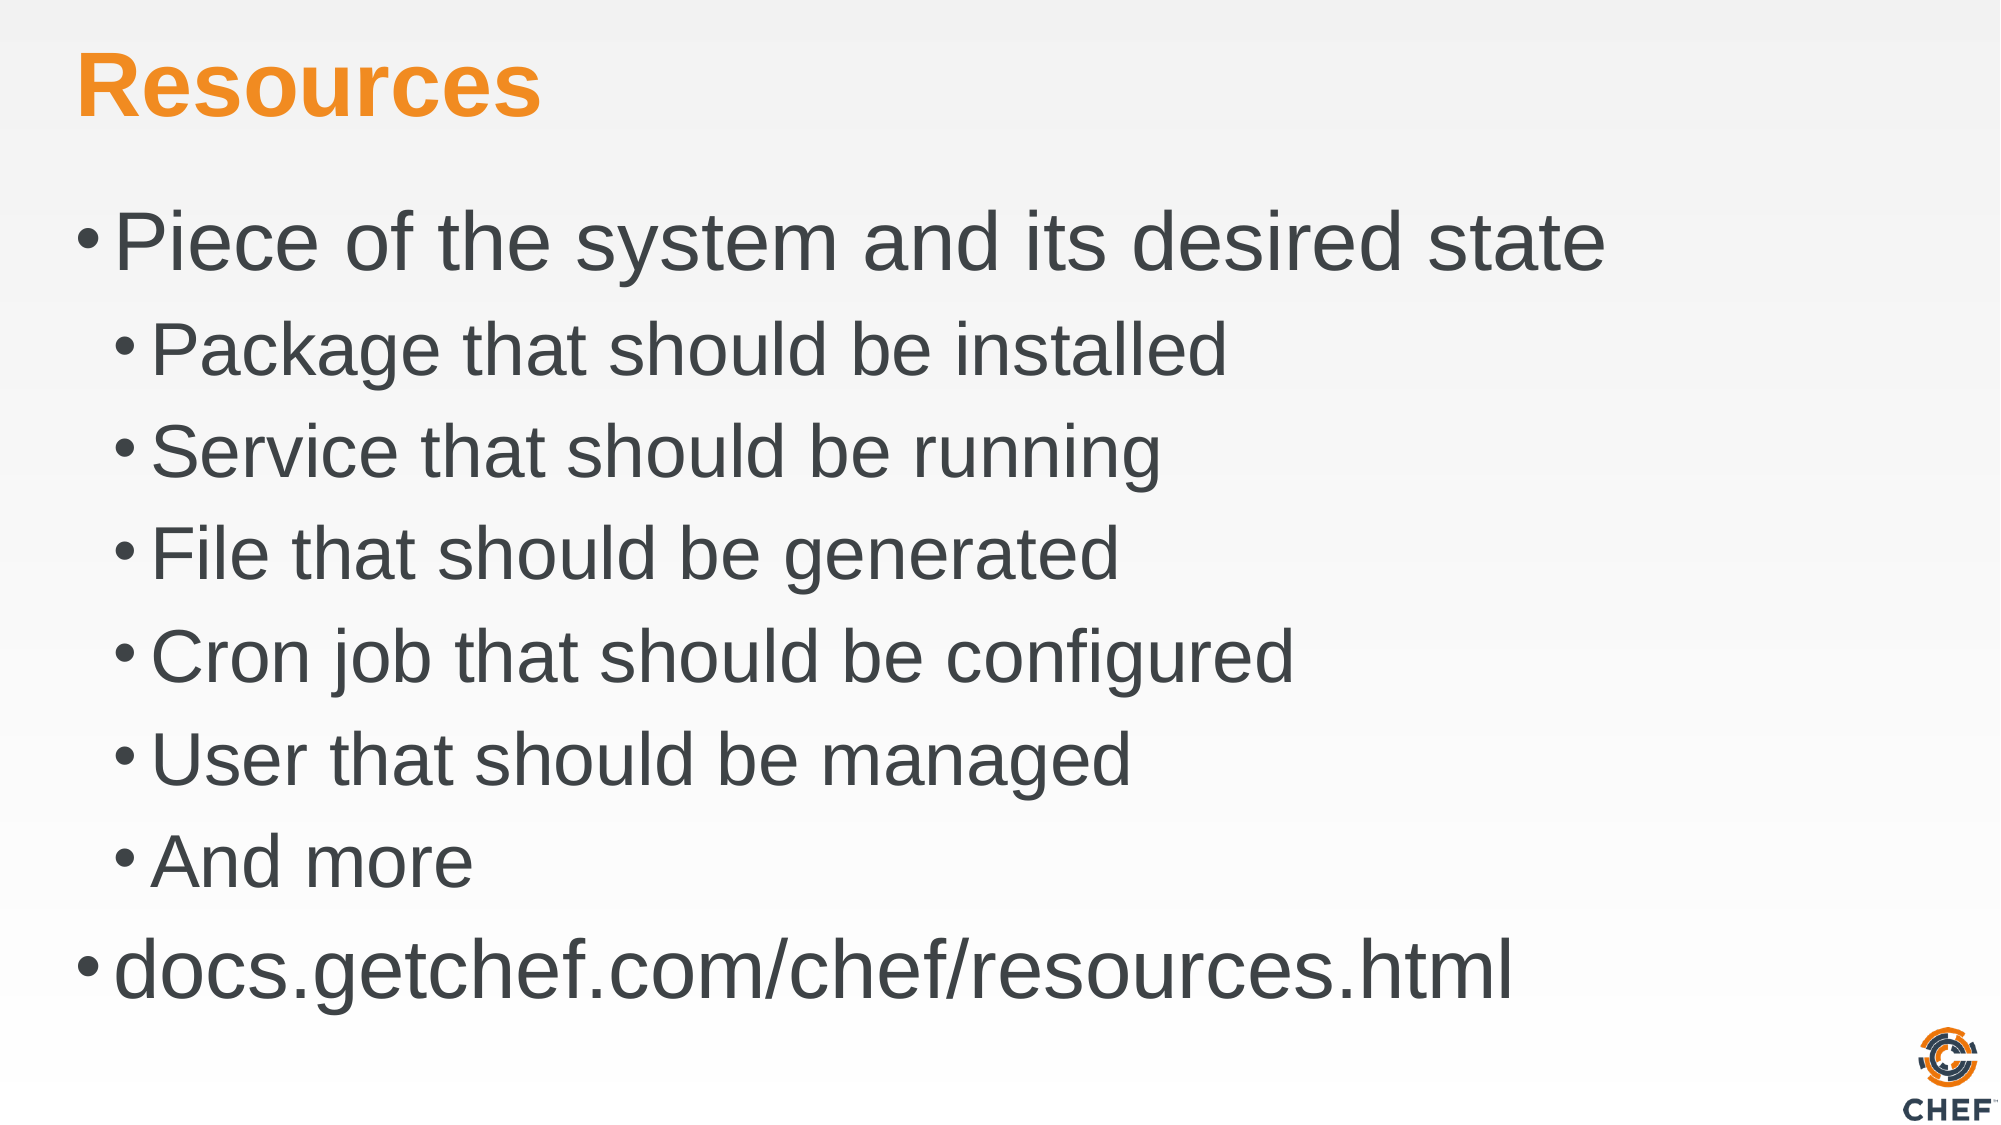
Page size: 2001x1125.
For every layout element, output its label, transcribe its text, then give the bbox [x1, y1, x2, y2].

list Piece of the system and its desired state Package that should be installed Service that should be running File that should be generated Cron job that should be configured User that should be managed And more docs.getchef.com/chef/resources.html [75, 187, 1913, 1050]
picture [1903, 1027, 1998, 1121]
title Resources [75, 37, 1913, 140]
